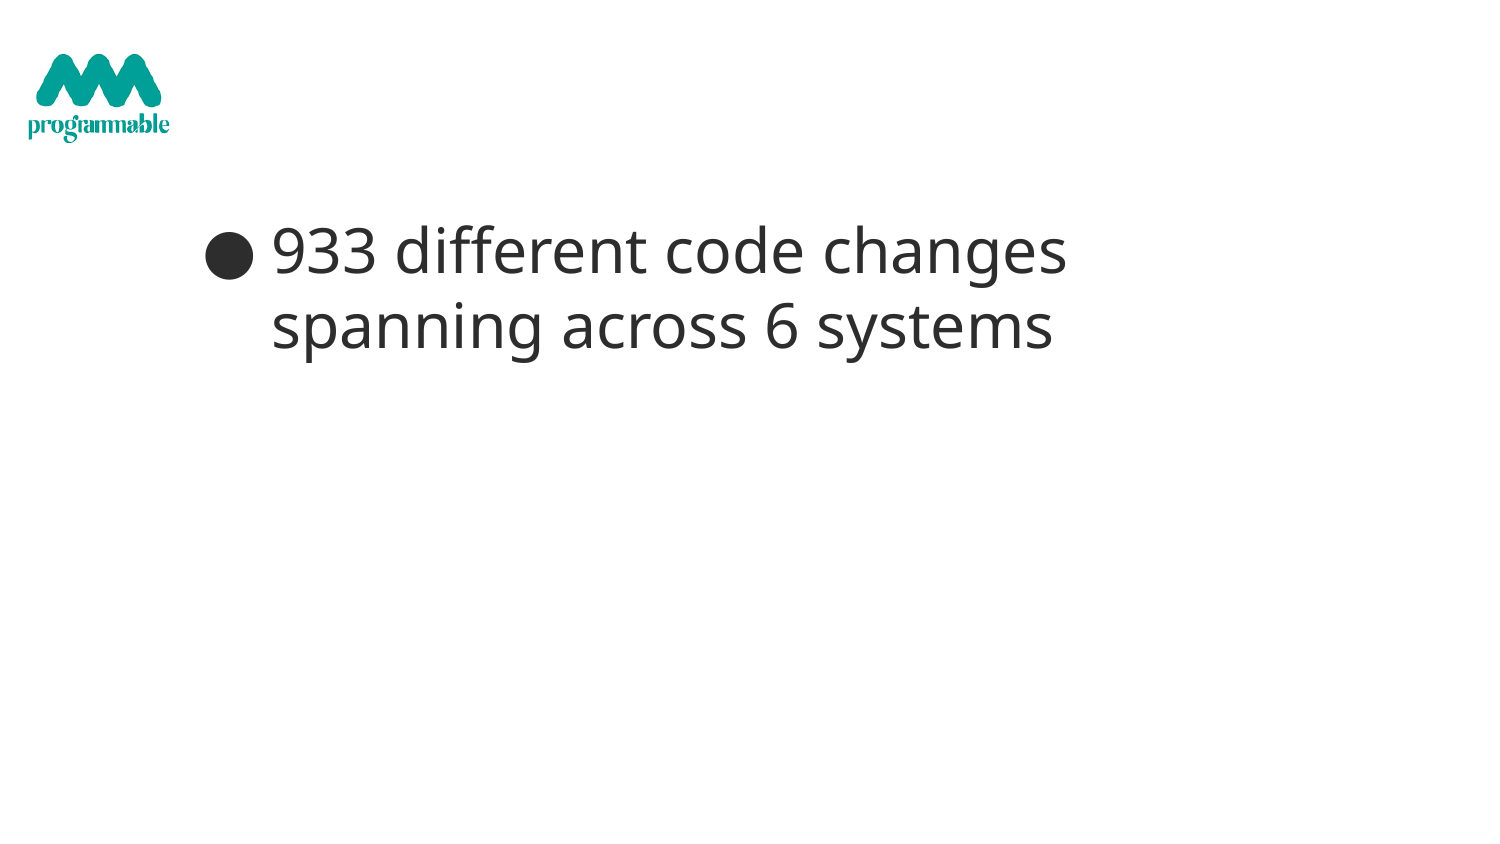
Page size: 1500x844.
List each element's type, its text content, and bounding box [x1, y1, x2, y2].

text_box 933 different code changes spanning across 6 systems [181, 196, 1375, 377]
picture [0, 0, 197, 197]
